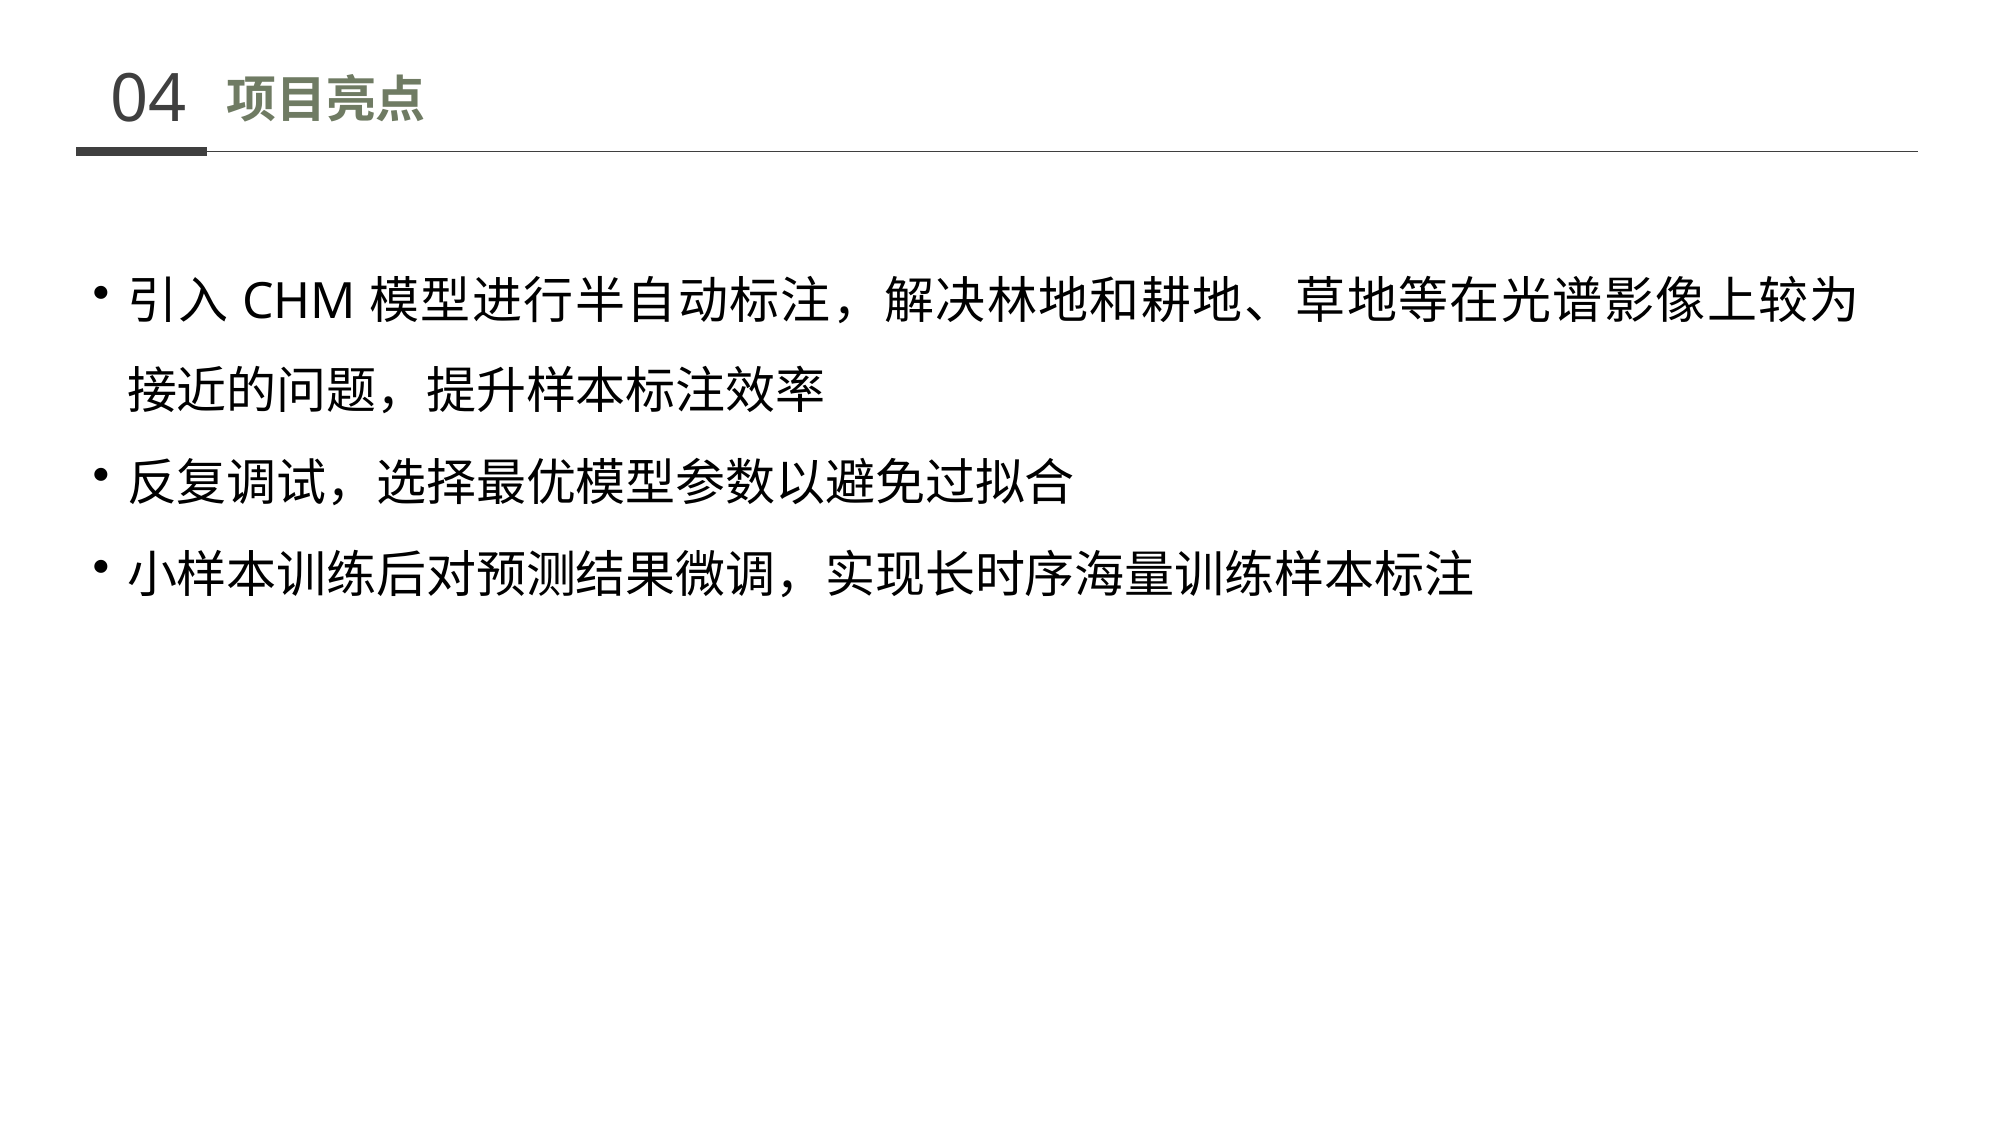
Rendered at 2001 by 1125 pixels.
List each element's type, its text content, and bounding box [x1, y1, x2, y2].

text_box 项目亮点 [209, 60, 1378, 135]
text_box 04 [48, 47, 249, 142]
text_box [1649, 231, 1680, 292]
text_box [1342, 204, 1956, 1078]
text_box 引入CHM模型进行半自动标注，解决林地和耕地、草地等在光谱影像上较为接近的问题，提升样本标注效率 反复调试，选择最优模型参数以避免过拟合 小样本训练后对预测结果微调，实现长时序海量训练样本标注 [76, 231, 1876, 671]
